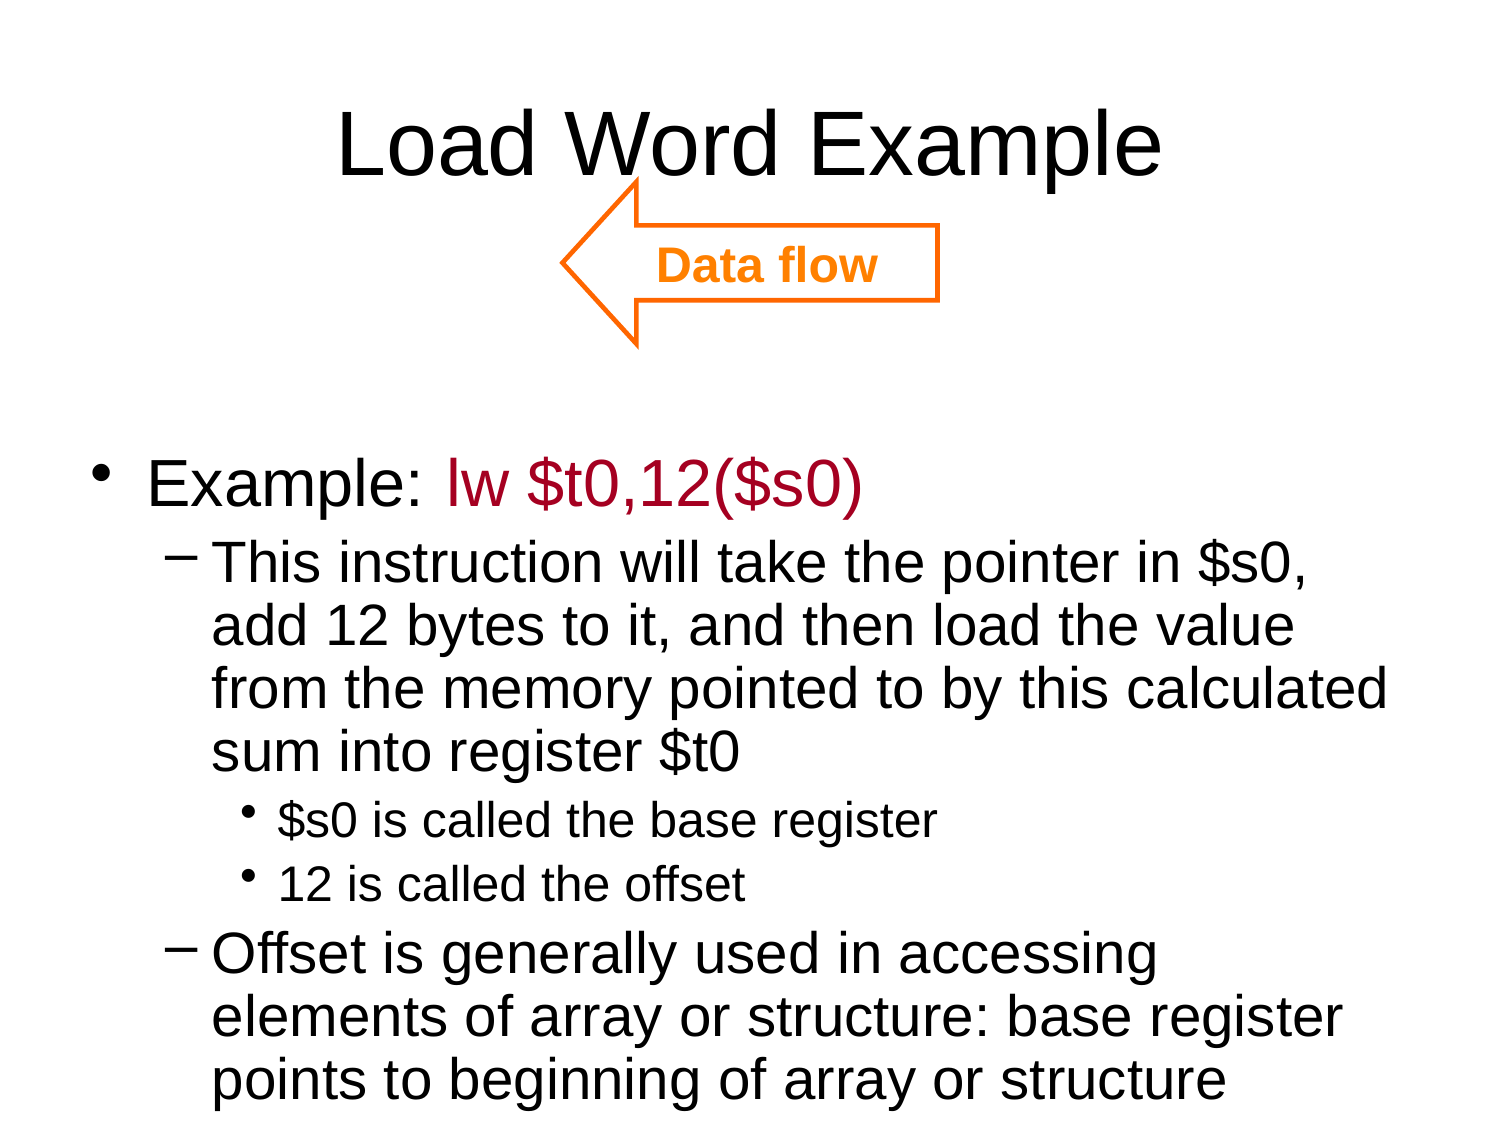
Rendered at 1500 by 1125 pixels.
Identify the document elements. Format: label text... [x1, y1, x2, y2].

text_box Data flow [563, 233, 938, 262]
list Example: lw $t0,12($s0) This instruction will take the pointer in $s0, add 12 bytes to it, and then load the value from the memory pointed to by this calculated sum into register $t0 $s0 is called the base register 12 is called the offset Offset is generally used in accessing elements of array or structure: base register points to beginning of array or structure [75, 262, 1425, 1005]
title Load Word Example [75, 45, 1425, 233]
